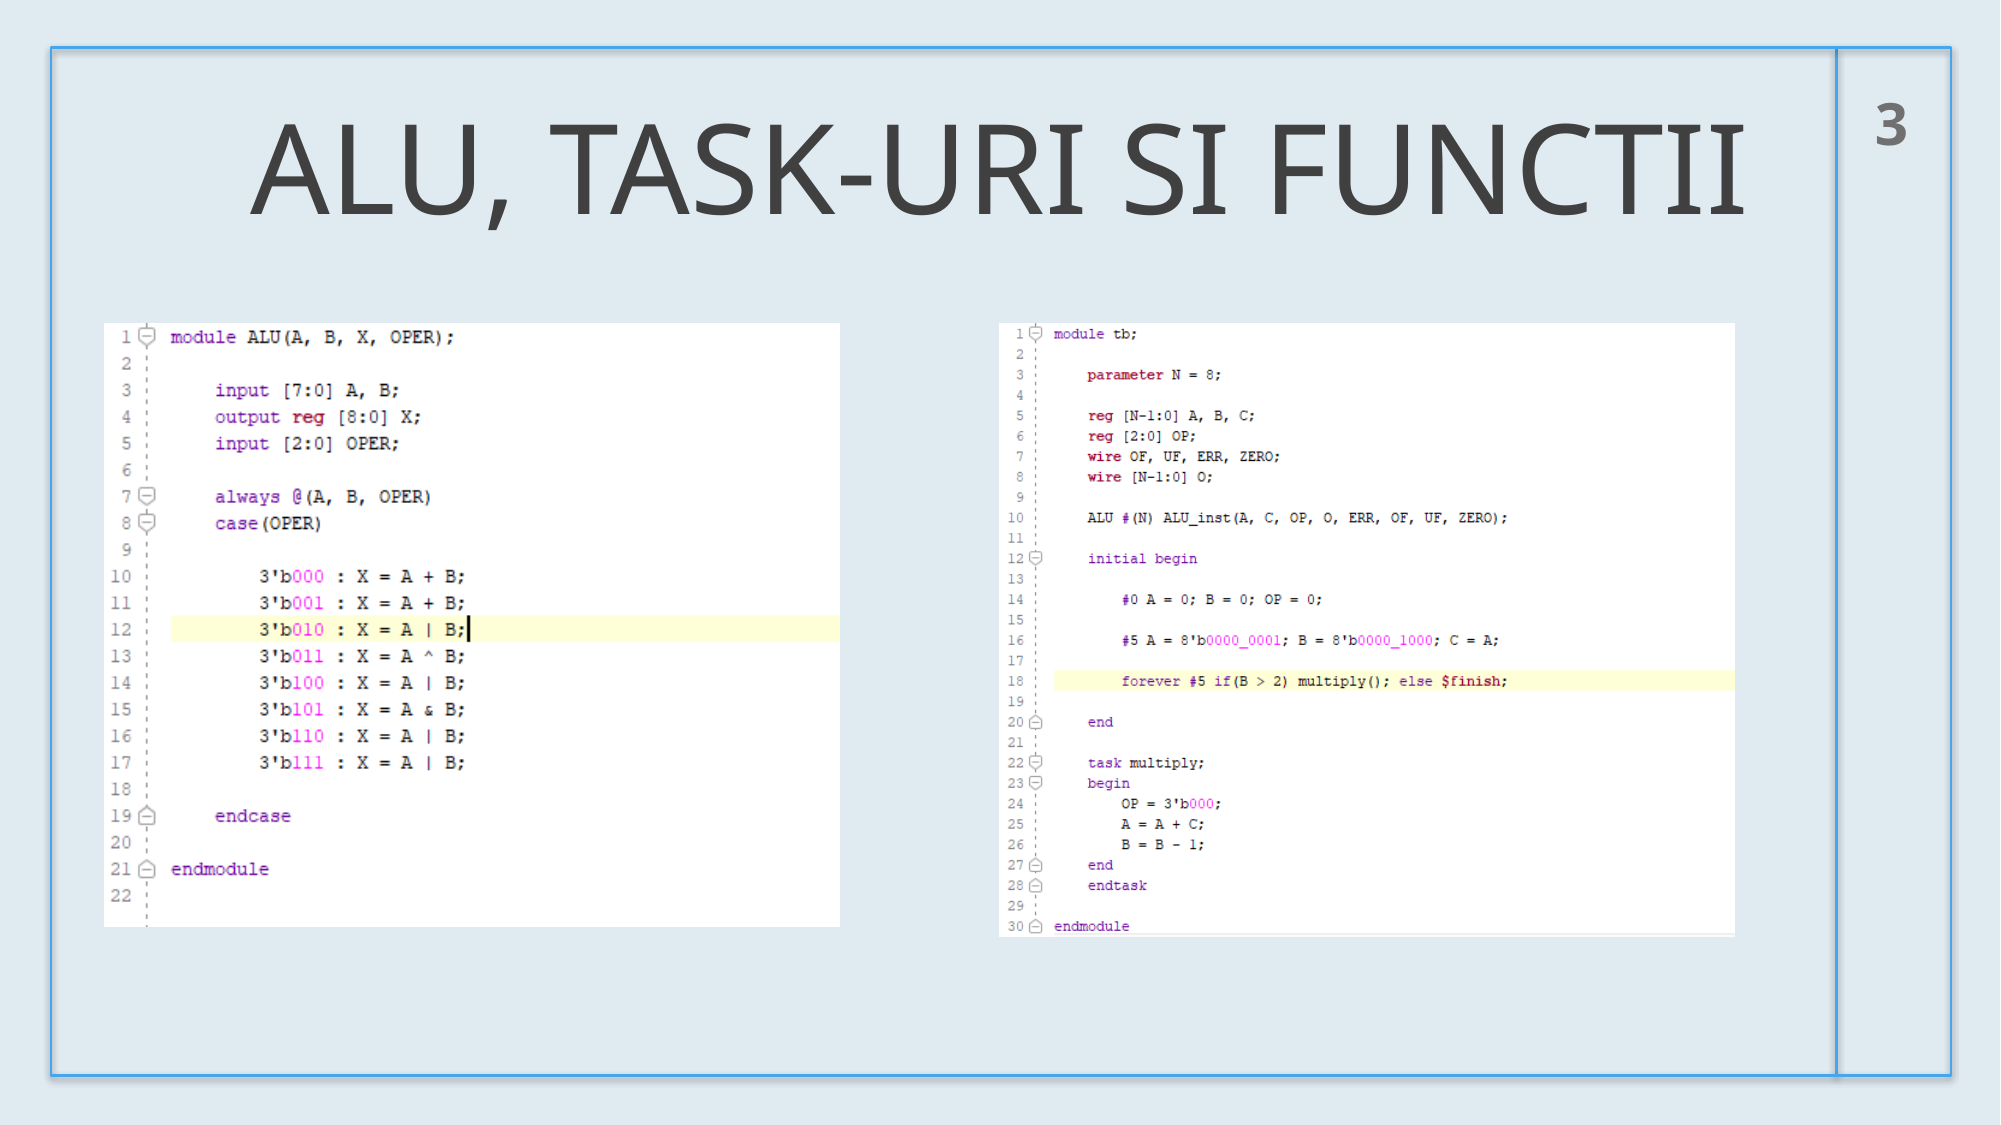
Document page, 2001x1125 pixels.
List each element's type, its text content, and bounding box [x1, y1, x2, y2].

picture [999, 323, 1735, 937]
picture [104, 323, 840, 927]
text_box ALU, task-uri si functii [127, 82, 1873, 292]
slide_number 3 [1822, 48, 1961, 175]
